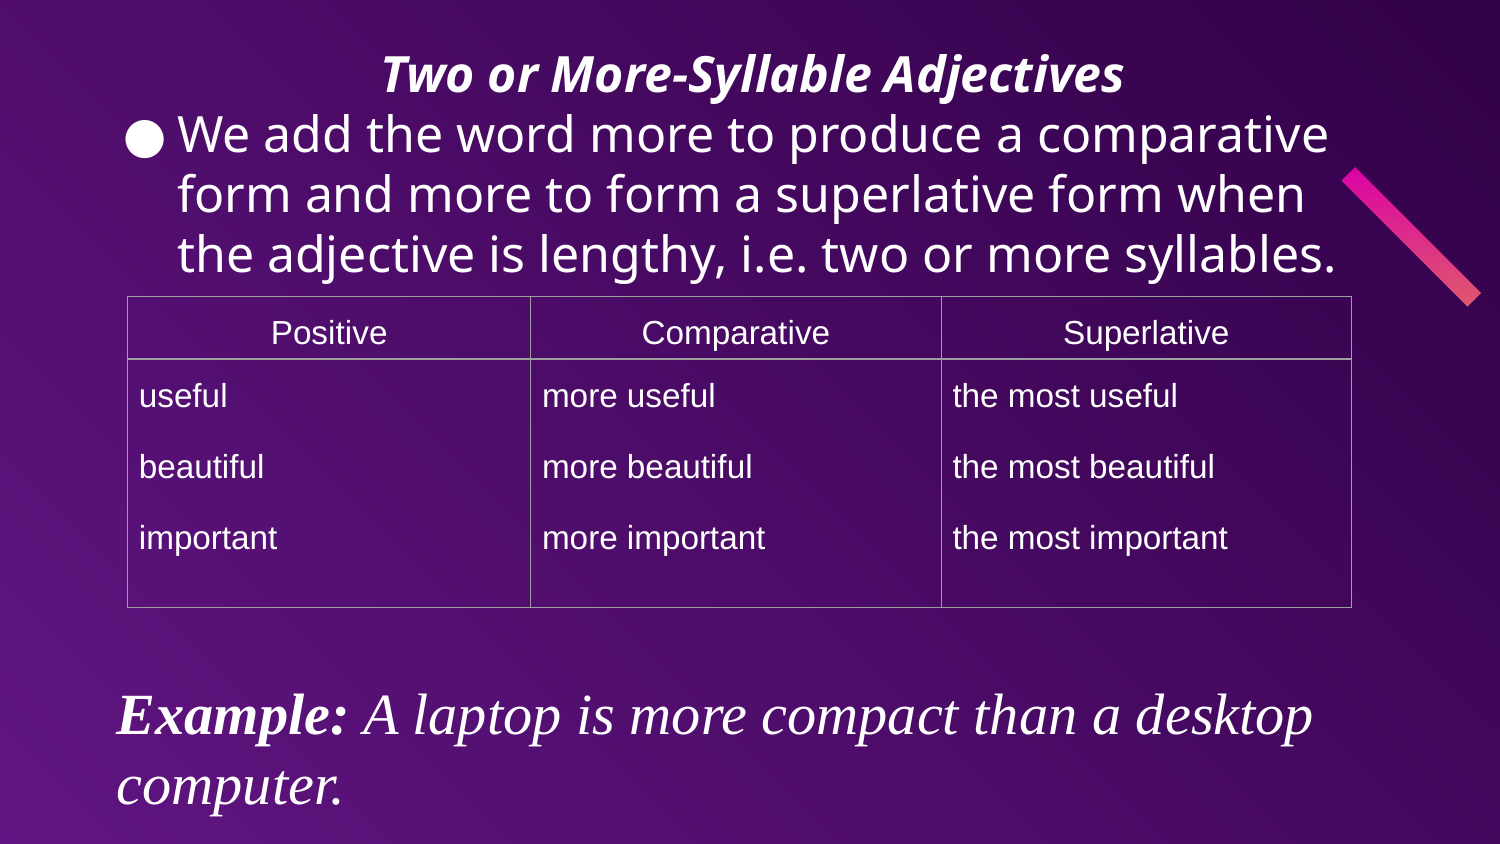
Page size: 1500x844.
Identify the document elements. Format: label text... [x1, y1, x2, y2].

table_header Positive [128, 297, 530, 358]
text_box Example: A laptop is more compact than a desktop computer. [101, 668, 1399, 844]
table_header Superlative [942, 297, 1351, 358]
table_cell useful beautiful important [128, 360, 530, 607]
table_cell the most useful the most beautiful the most important [942, 360, 1351, 607]
table_header Comparative [531, 297, 941, 358]
list Two or More-Syllable Adjectives We add the word more to produce a comparative form and more to form a superlative form when the adjective is lengthy, i.e. two or more syllables. [87, 27, 1399, 750]
table_cell more useful more beautiful more important [531, 360, 941, 607]
